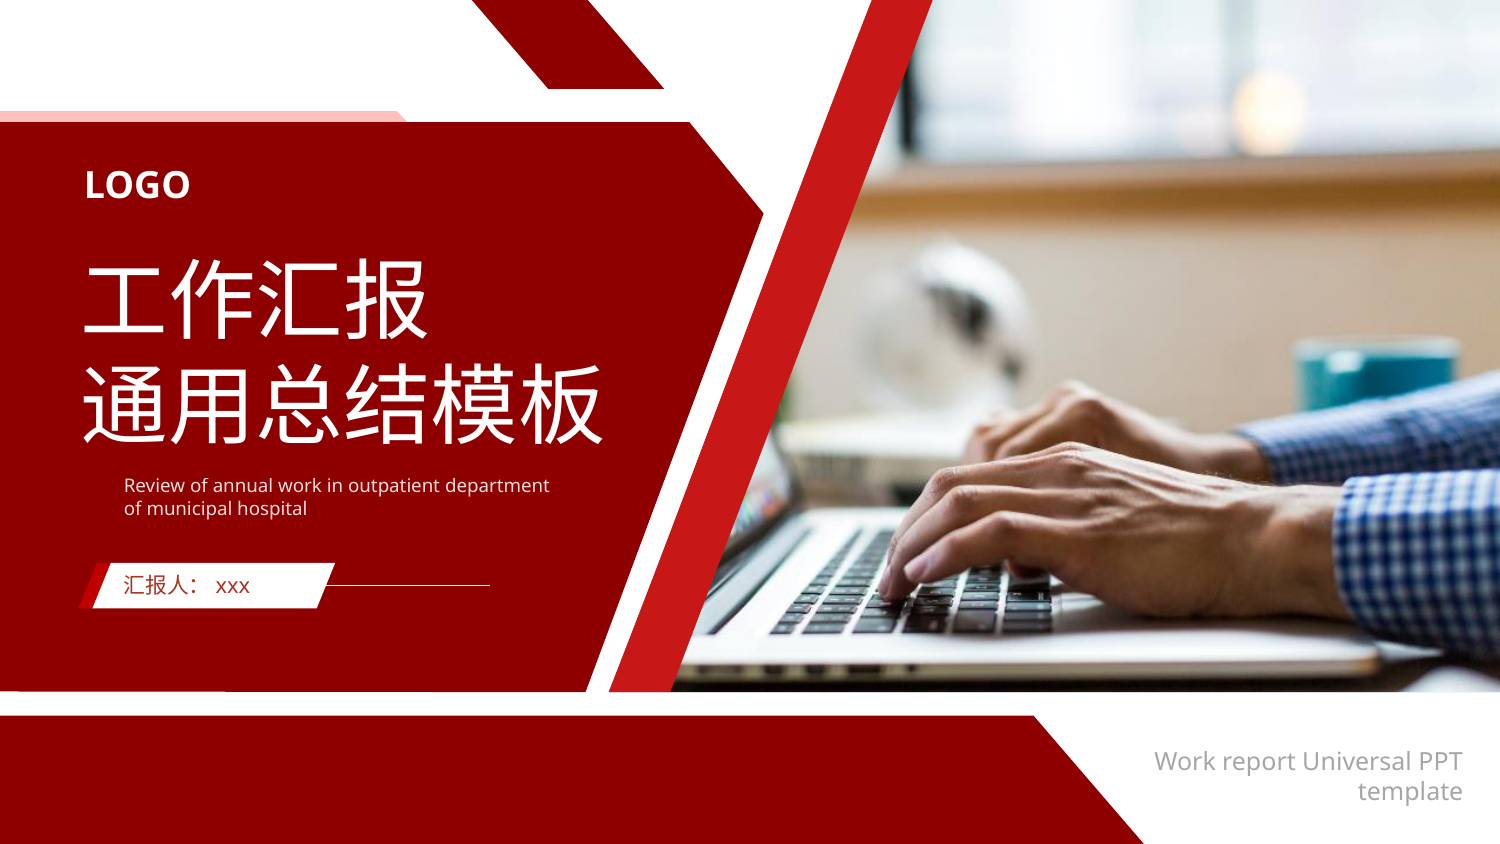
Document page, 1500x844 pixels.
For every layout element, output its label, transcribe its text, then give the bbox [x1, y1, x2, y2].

text_box Work report Universal PPT template [1123, 745, 1464, 806]
text_box [0, 122, 608, 693]
text_box [0, 111, 408, 122]
text_box Review of annual work in outpatient department of municipal hospital [123, 473, 550, 520]
text_box LOGO [83, 160, 192, 207]
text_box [78, 562, 490, 609]
text_box [0, 715, 1144, 844]
text_box [471, 0, 608, 89]
text_box 工作汇报 通用总结模板 [80, 244, 607, 455]
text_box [608, 0, 1500, 693]
